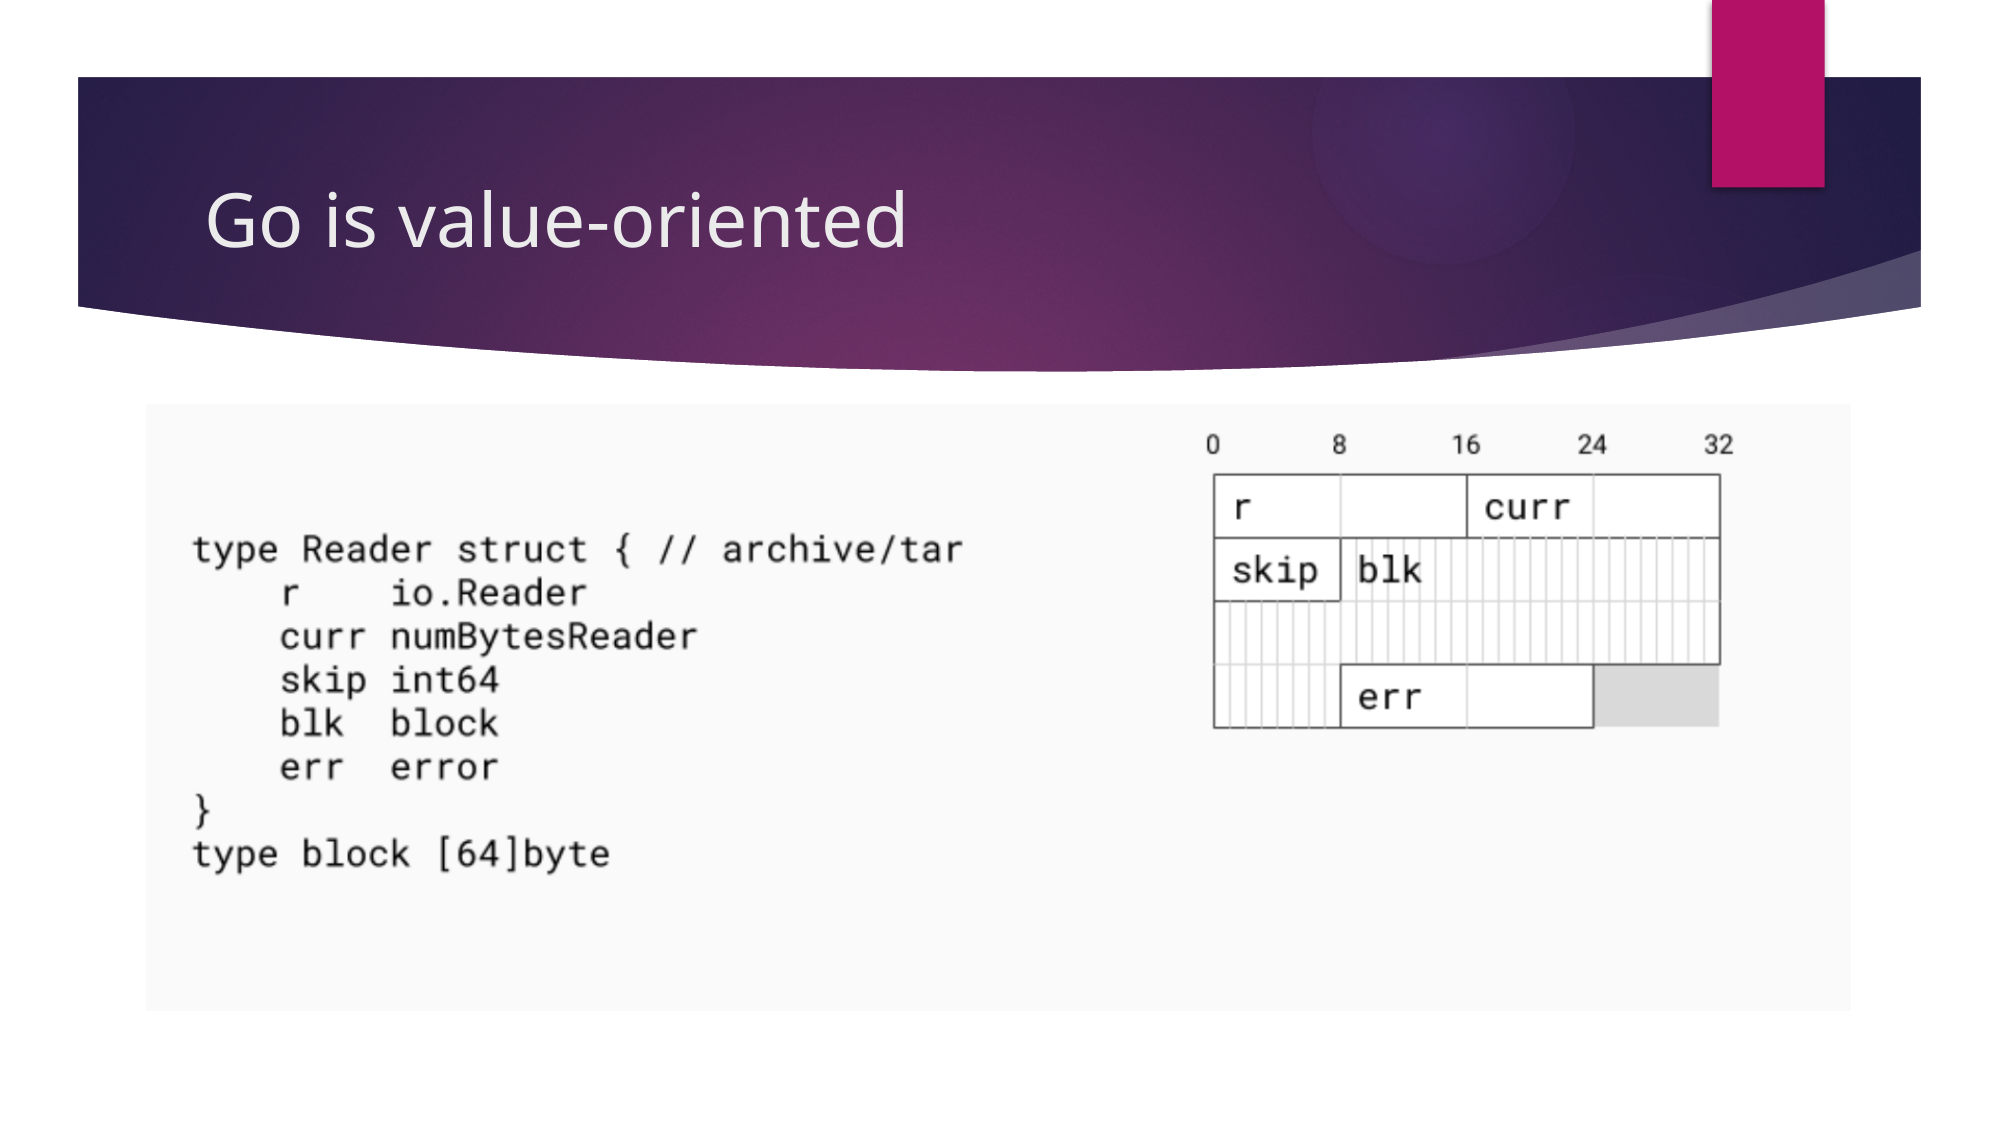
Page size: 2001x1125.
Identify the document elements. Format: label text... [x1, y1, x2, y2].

picture [145, 403, 1851, 1011]
title Go is value-oriented [189, 159, 1627, 276]
